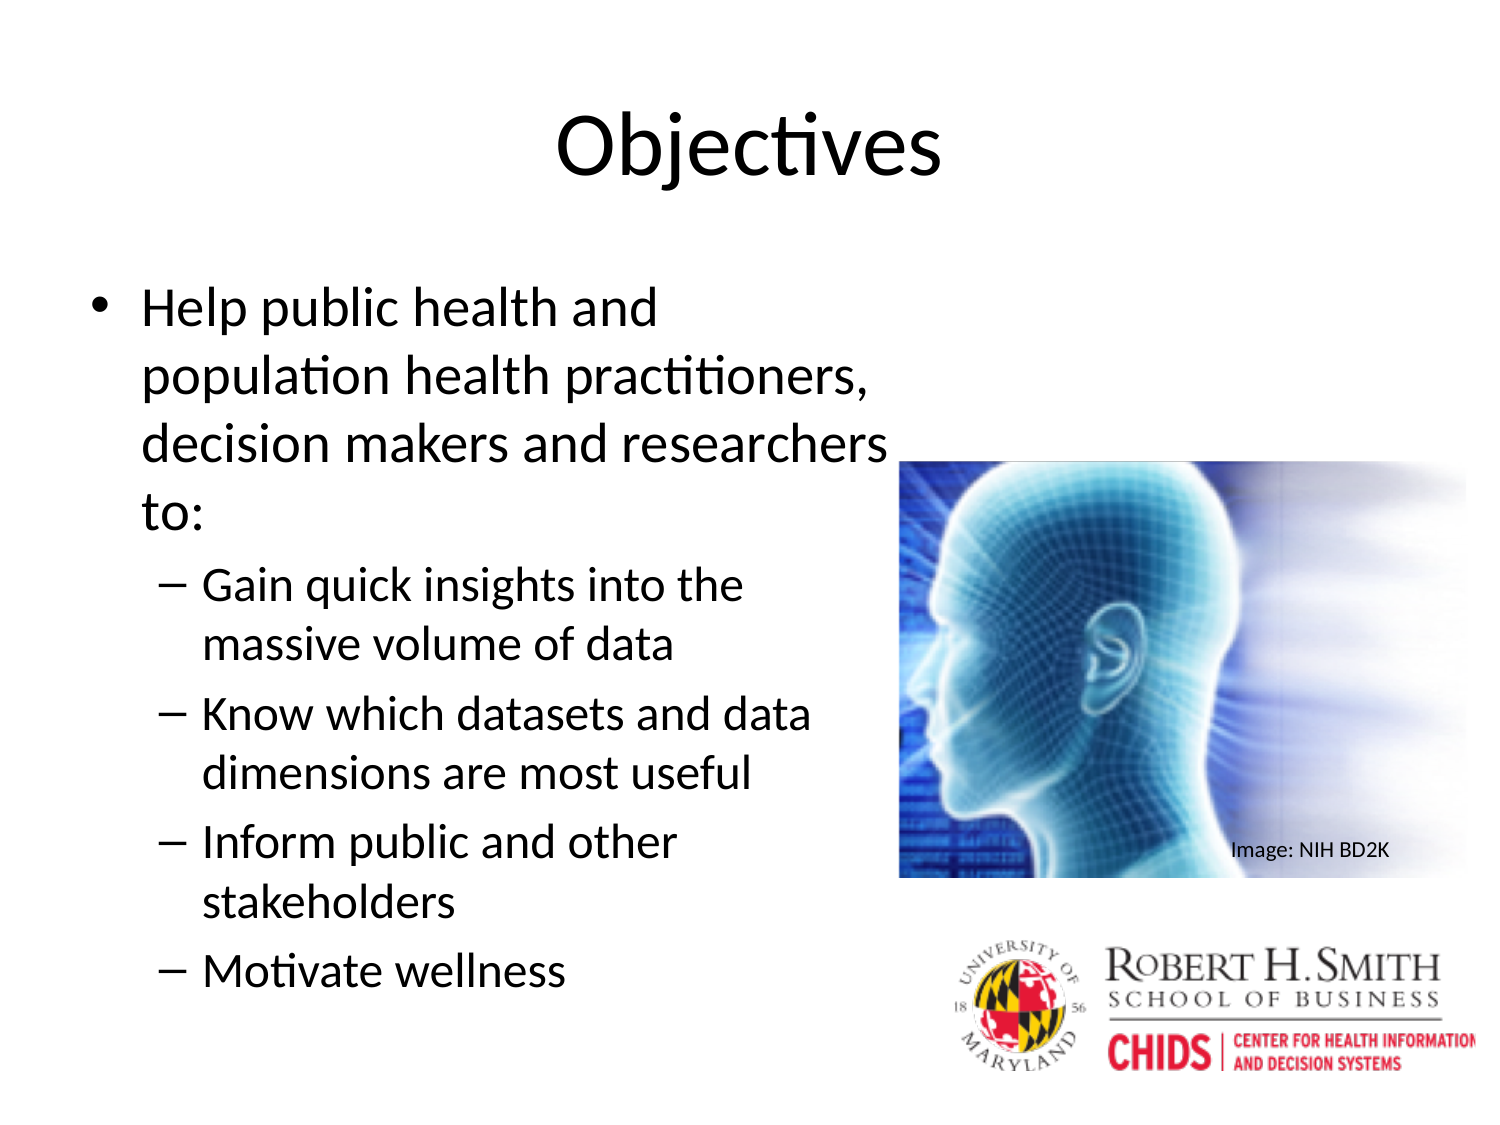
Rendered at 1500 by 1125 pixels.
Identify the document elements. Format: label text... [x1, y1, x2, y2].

list Help public health and population health practitioners, decision makers and researchers to: Gain quick insights into the massive volume of data Know which datasets and data dimensions are most useful Inform public and other stakeholders Motivate wellness [75, 262, 928, 1005]
picture [898, 459, 1469, 879]
title Objectives [75, 45, 1425, 233]
